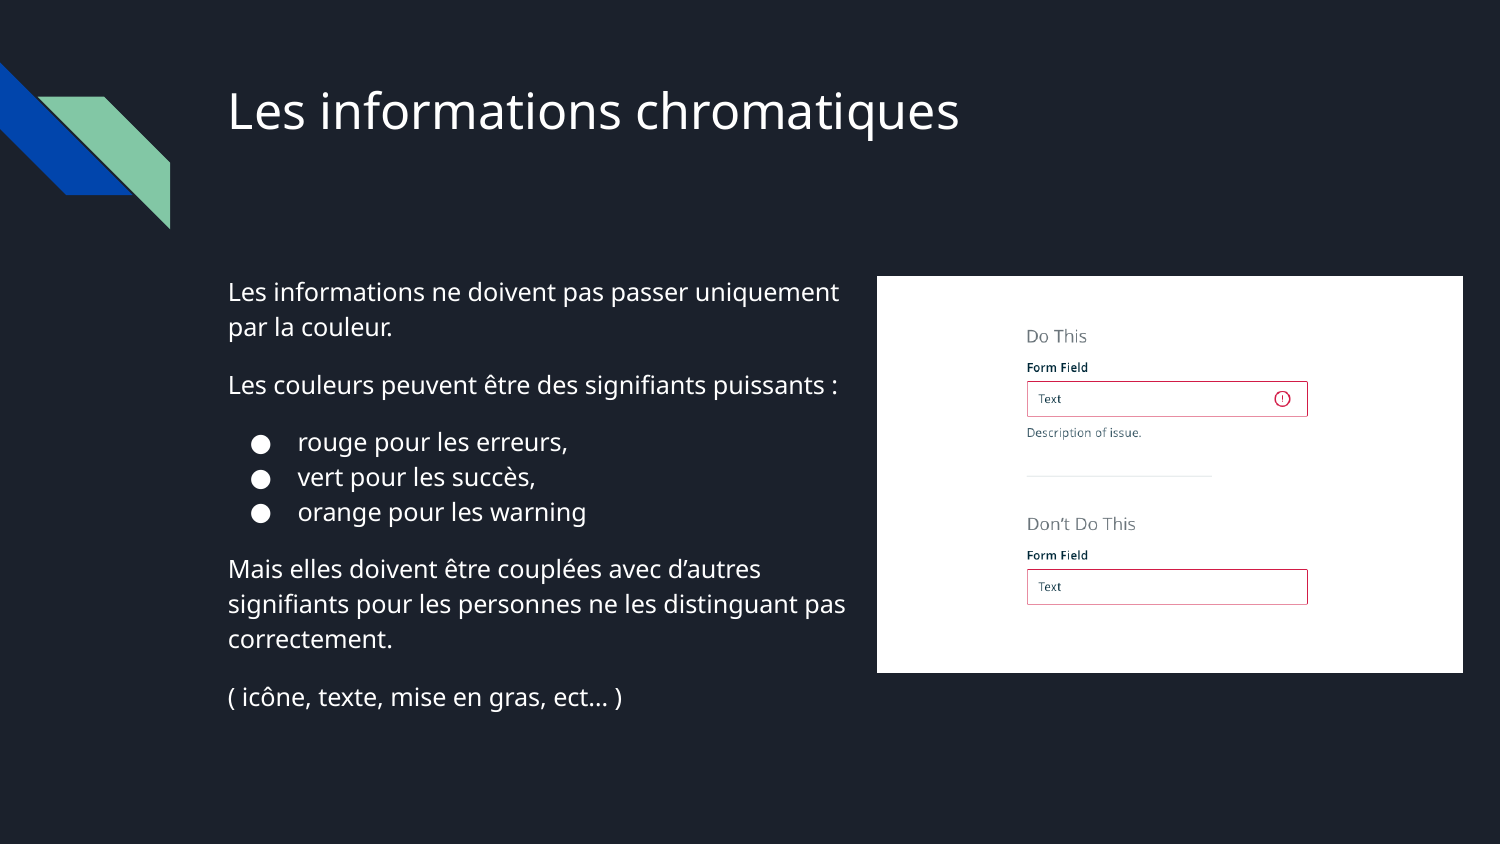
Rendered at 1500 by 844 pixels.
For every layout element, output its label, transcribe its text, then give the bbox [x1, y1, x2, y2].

picture [876, 276, 1463, 674]
list Les informations ne doivent pas passer uniquement par la couleur. Les couleurs peuvent être des signifiants puissants : rouge pour les erreurs, vert pour les succès, orange pour les warning Mais elles doivent être couplées avec d’autres signifiants pour les personnes ne les distinguant pas correctement. ( icône, texte, mise en gras, ect… ) [212, 257, 865, 735]
title Les informations chromatiques [212, 64, 1368, 215]
